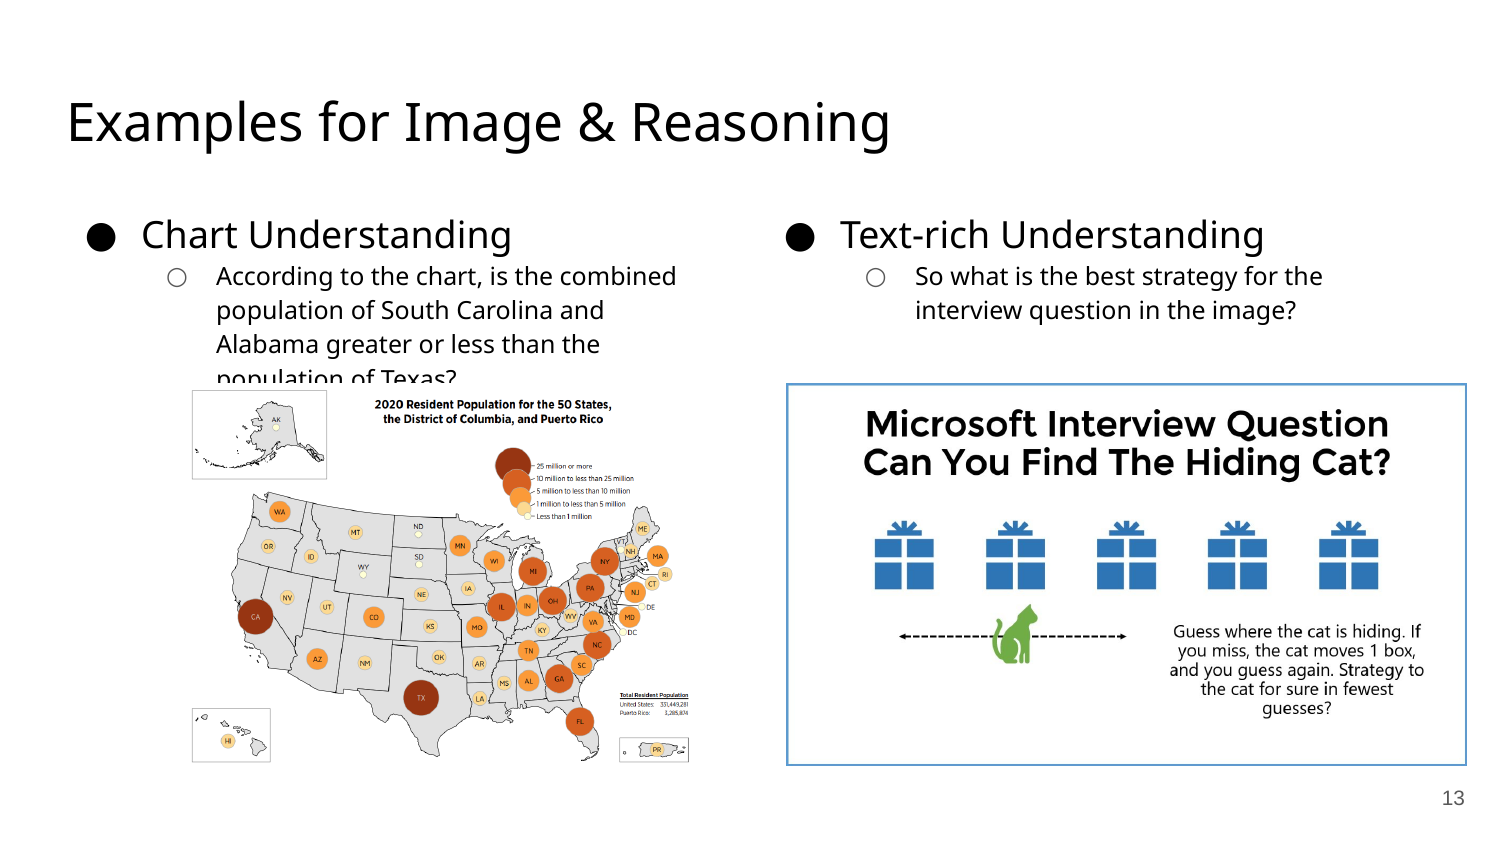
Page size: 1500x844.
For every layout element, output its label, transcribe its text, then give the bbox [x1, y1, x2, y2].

text_box Text-rich Understanding So what is the best strategy for the interview question in the image? [749, 188, 1418, 750]
picture [175, 383, 702, 767]
text_box Chart Understanding According to the chart, is the combined population of South Carolina and Alabama greater or less than the population of Texas? [51, 188, 719, 750]
picture [786, 383, 1468, 767]
title Examples for Image & Reasoning [51, 72, 1449, 167]
slide_number ‹#› [1389, 764, 1480, 830]
